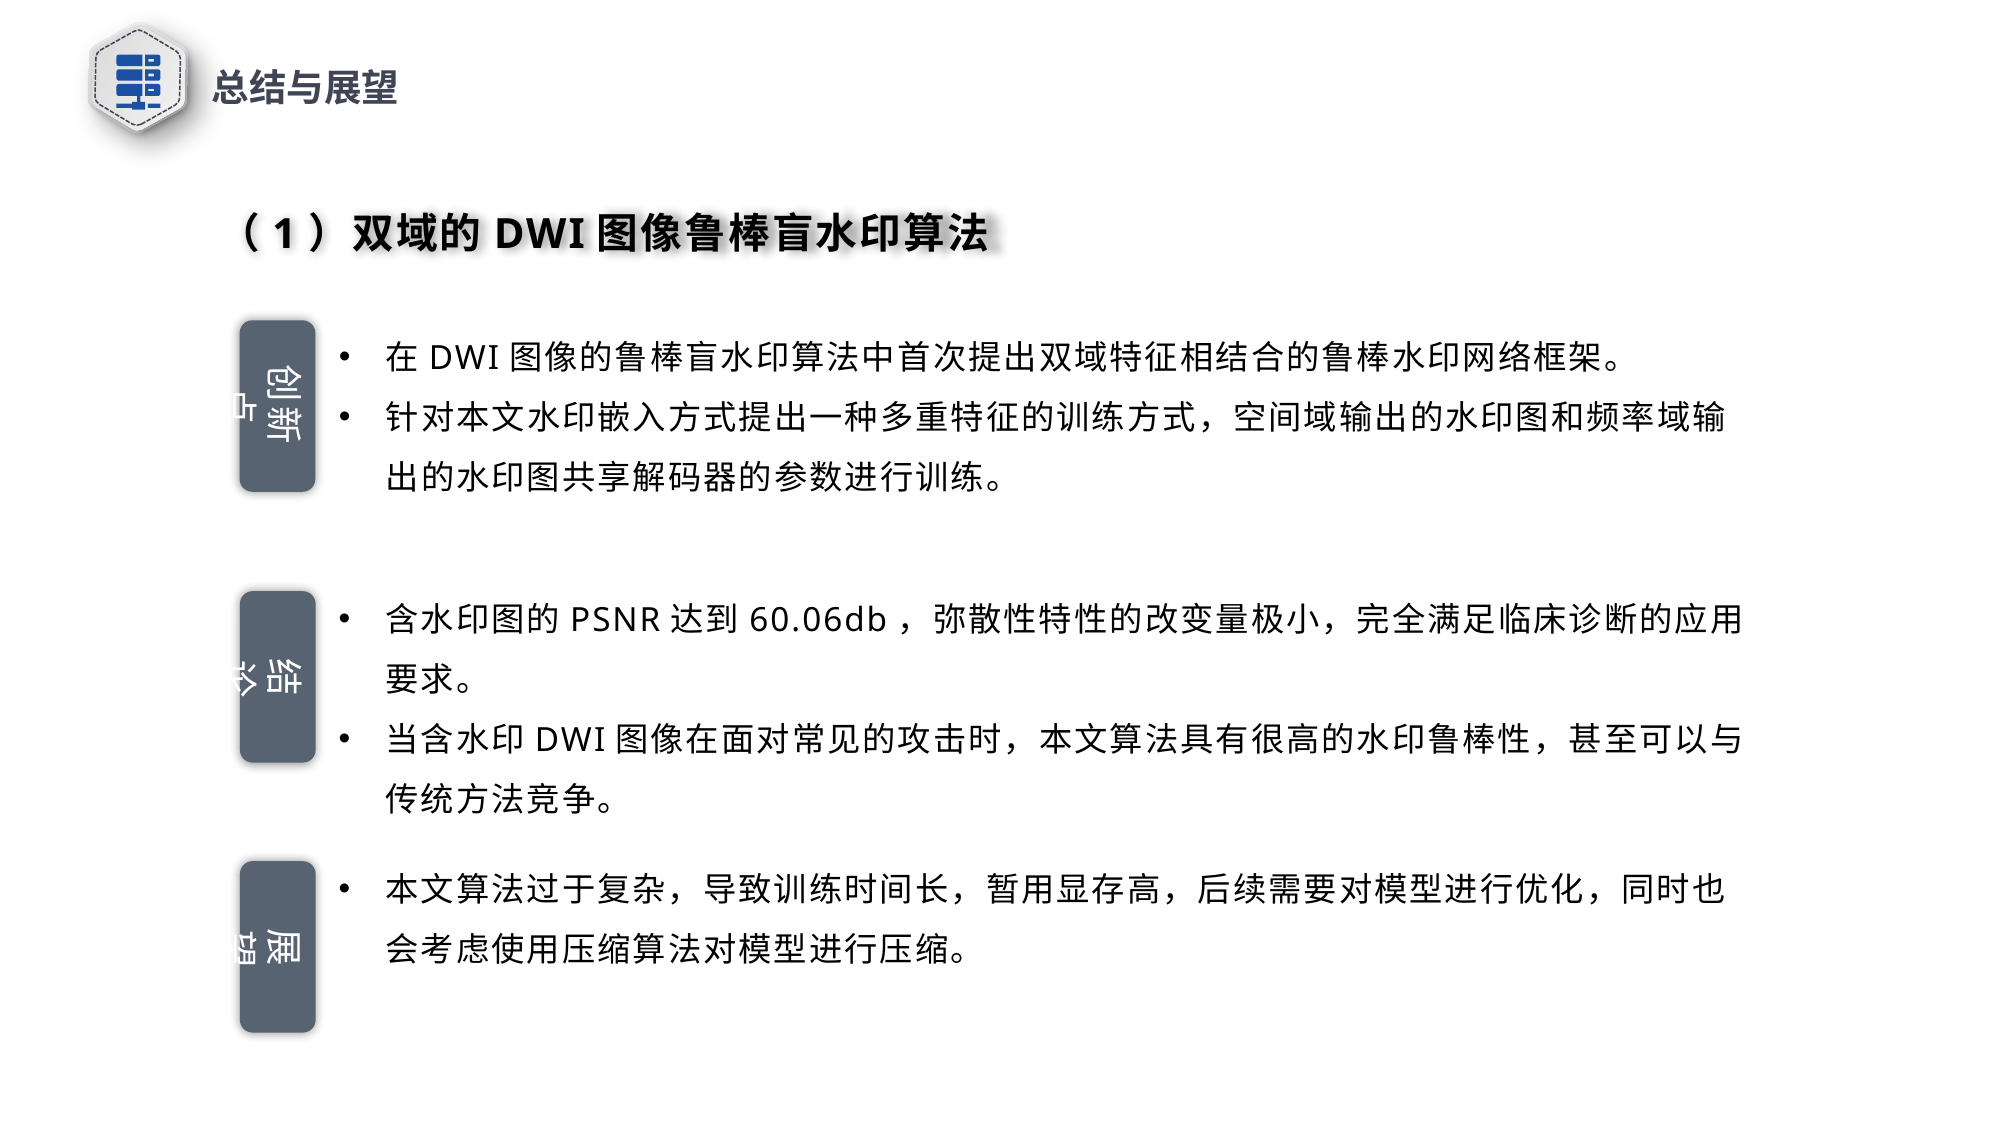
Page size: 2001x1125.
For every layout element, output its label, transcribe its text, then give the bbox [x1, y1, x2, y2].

text_box 总结与展望 [200, 35, 1046, 115]
text_box 展望 [240, 897, 316, 1002]
text_box [238, 860, 317, 1034]
text_box 在DWI图像的鲁棒盲水印算法中首次提出双域特征相结合的鲁棒水印网络框架。 针对本文水印嵌入方式提出一种多重特征的训练方式，空间域输出的水印图和频率域输出的水印图共享解码器的参数进行训练。 [277, 308, 1764, 504]
text_box 含水印图的PSNR达到60.06db，弥散性特性的改变量极小，完全满足临床诊断的应用要求。 当含水印DWI图像在面对常见的攻击时，本文算法具有很高的水印鲁棒性，甚至可以与传统方法竞争。 [277, 570, 1774, 825]
text_box [238, 590, 317, 764]
text_box （1）双域的DWI图像鲁棒盲水印算法 [182, 174, 1457, 265]
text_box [82, 28, 193, 128]
text_box [238, 319, 277, 493]
text_box 创新点 [240, 334, 316, 479]
text_box 本文算法过于复杂，导致训练时间长，暂用显存高，后续需要对模型进行优化，同时也会考虑使用压缩算法对模型进行压缩。 [277, 840, 1774, 1036]
text_box 结论 [240, 627, 316, 732]
